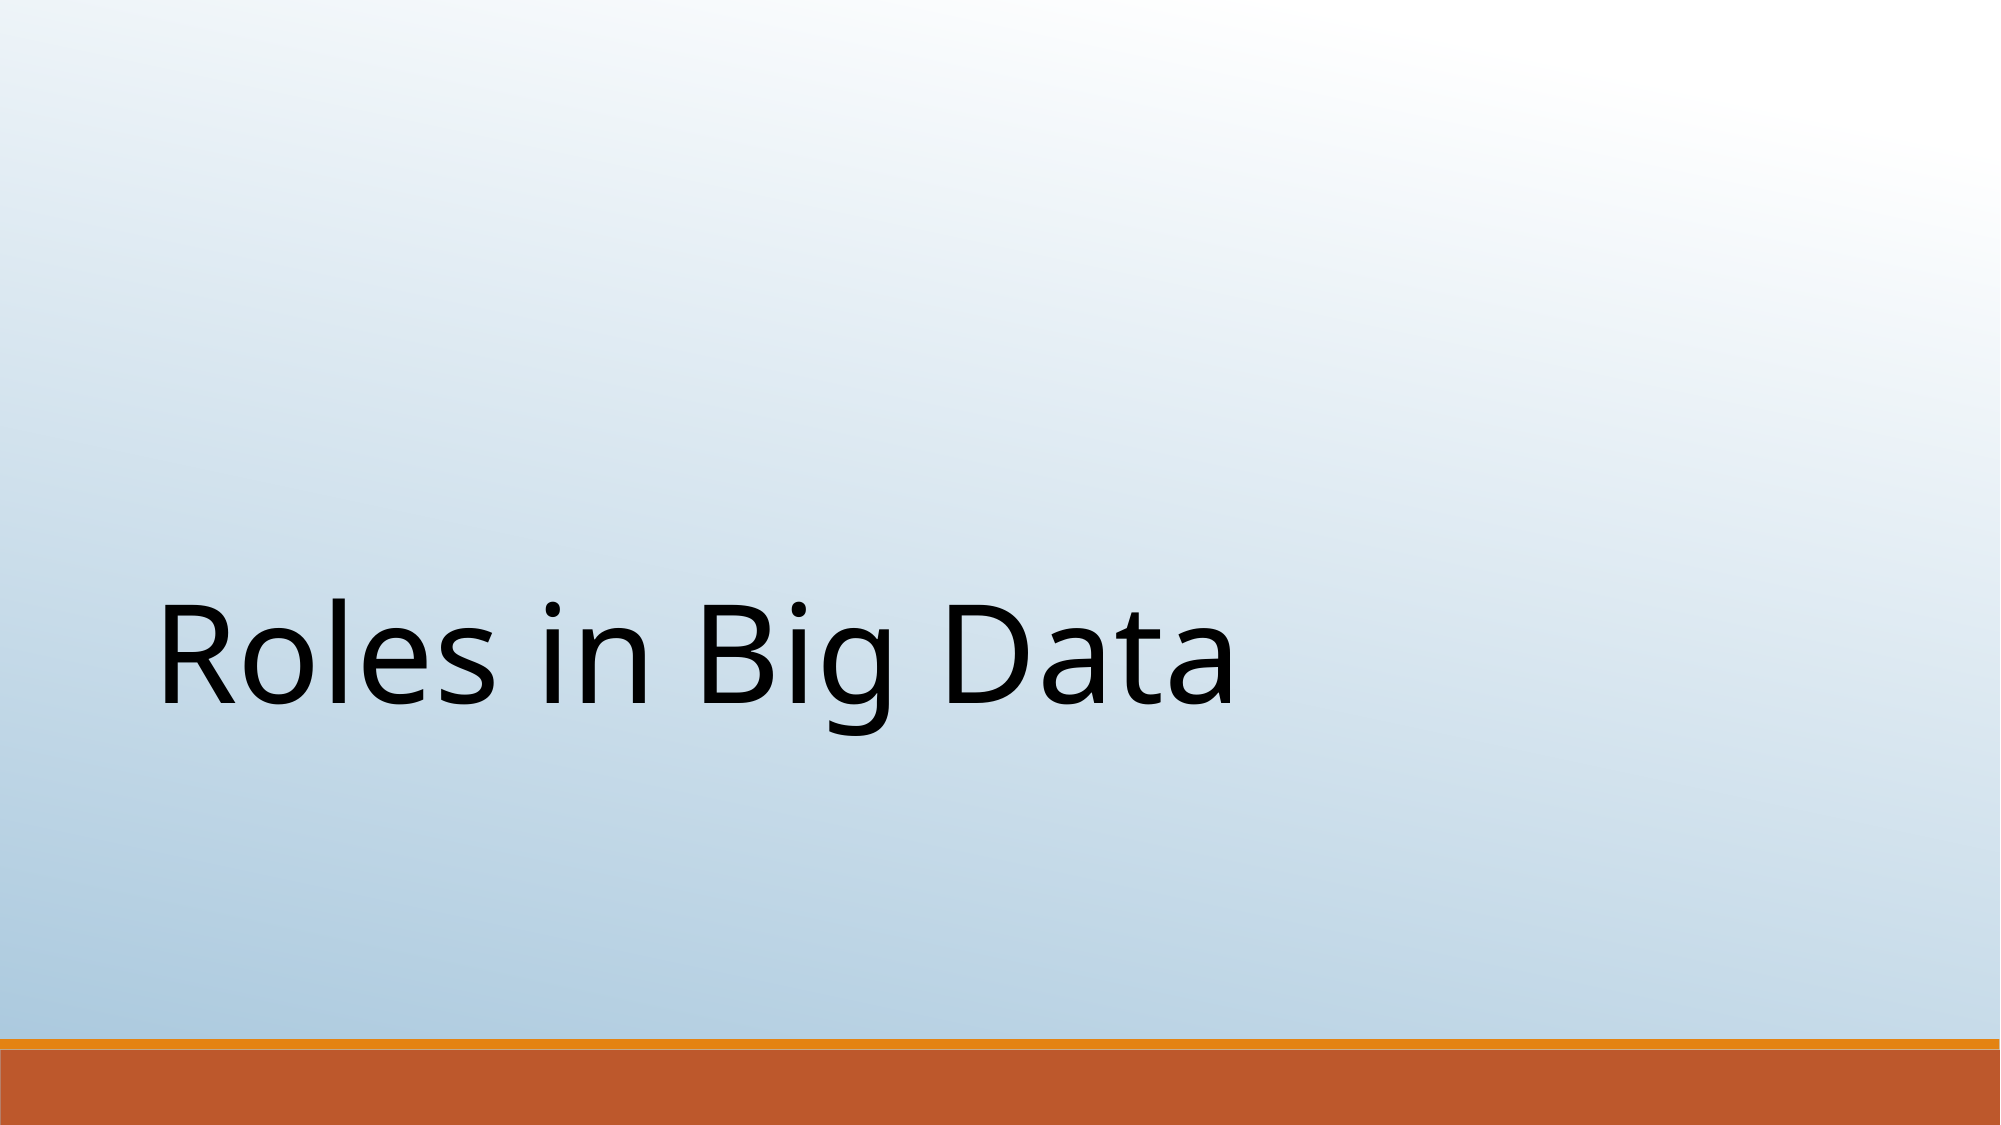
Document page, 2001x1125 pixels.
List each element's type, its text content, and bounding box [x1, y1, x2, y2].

text_box Roles in Big Data [137, 73, 1862, 742]
